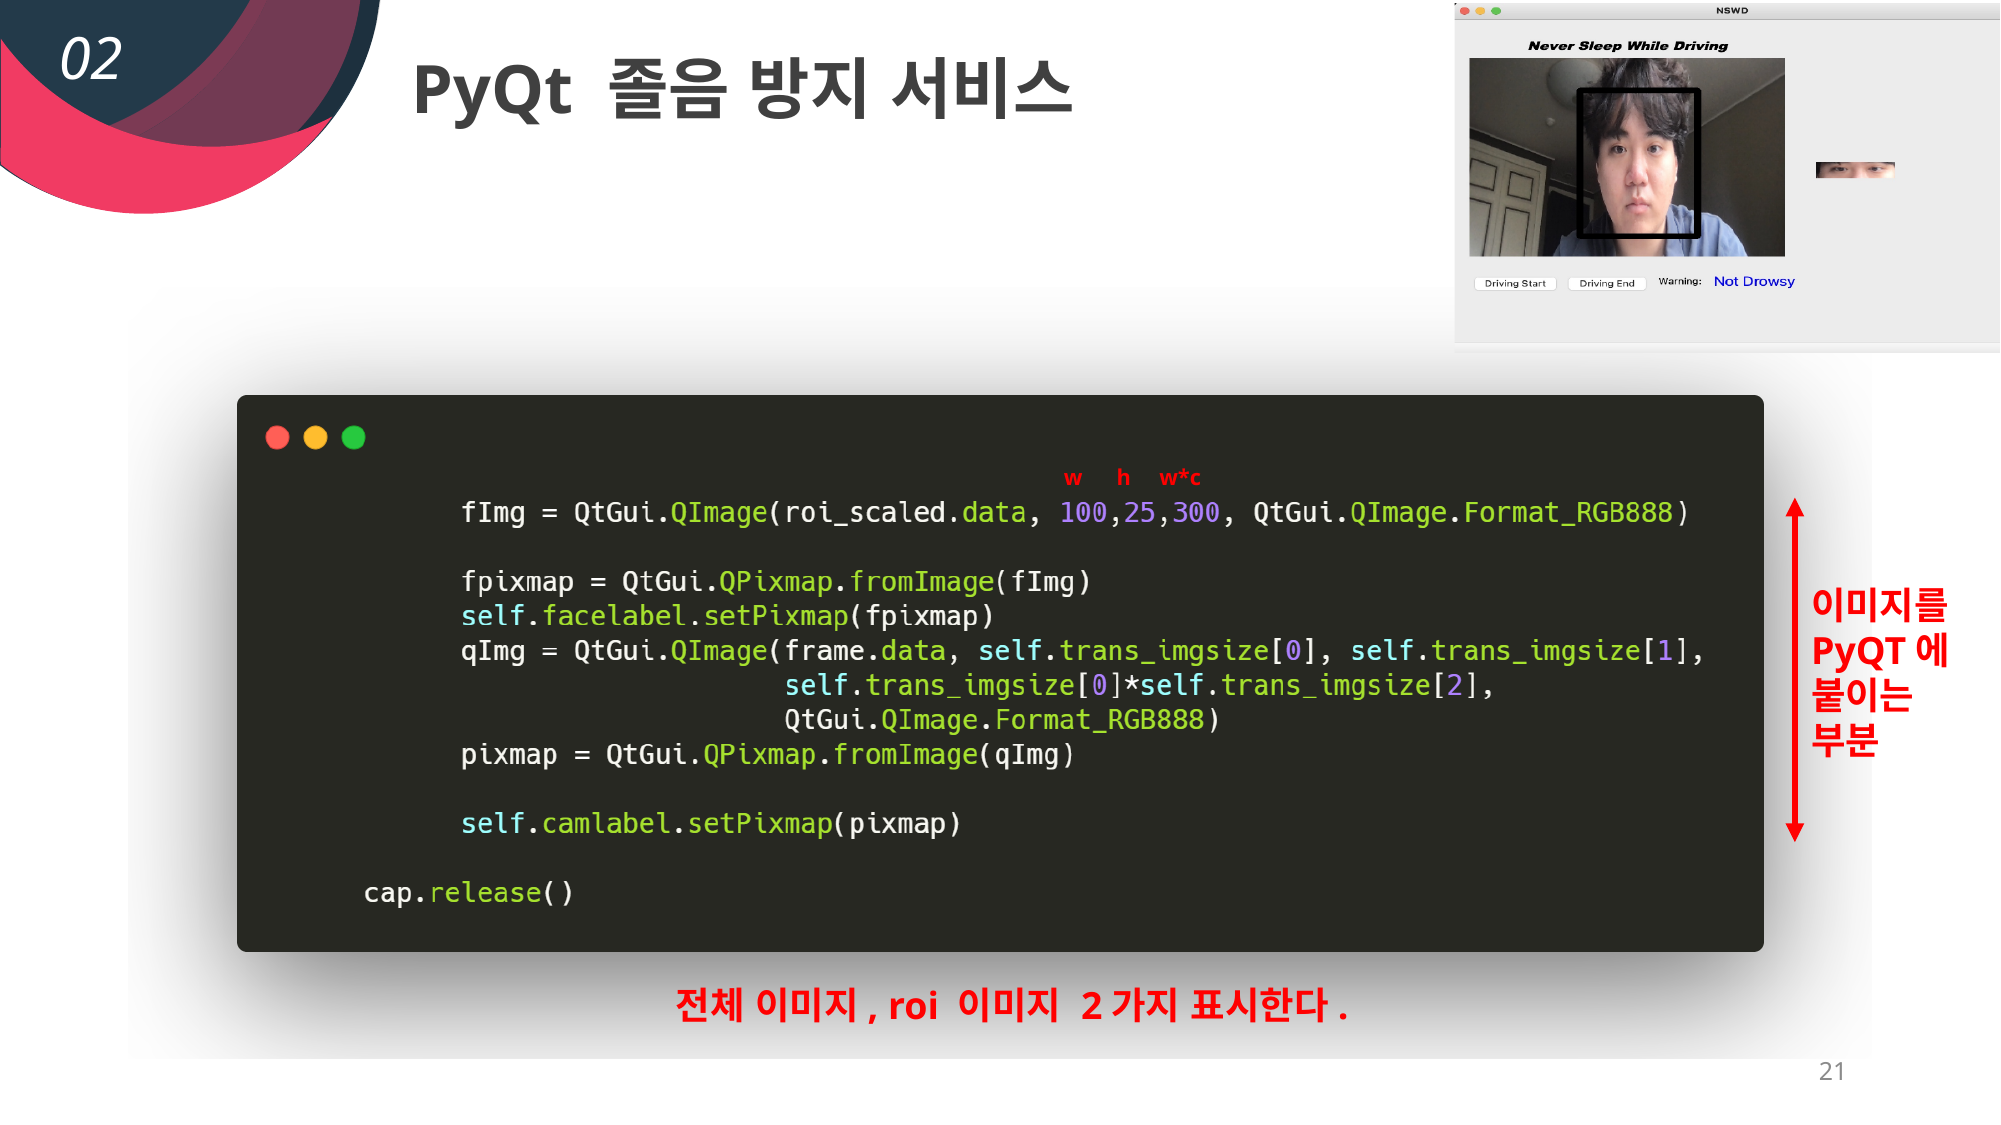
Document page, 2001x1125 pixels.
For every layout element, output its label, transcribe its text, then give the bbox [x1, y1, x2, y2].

text_box PyQt 졸음 방지 서비스 [380, 0, 1547, 135]
slide_number 21 [1412, 1059, 1863, 1103]
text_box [0, 0, 380, 275]
text_box 이미지를 PyQT에 붙이는 부분 [1872, 574, 1976, 770]
picture [128, 3, 2000, 1059]
